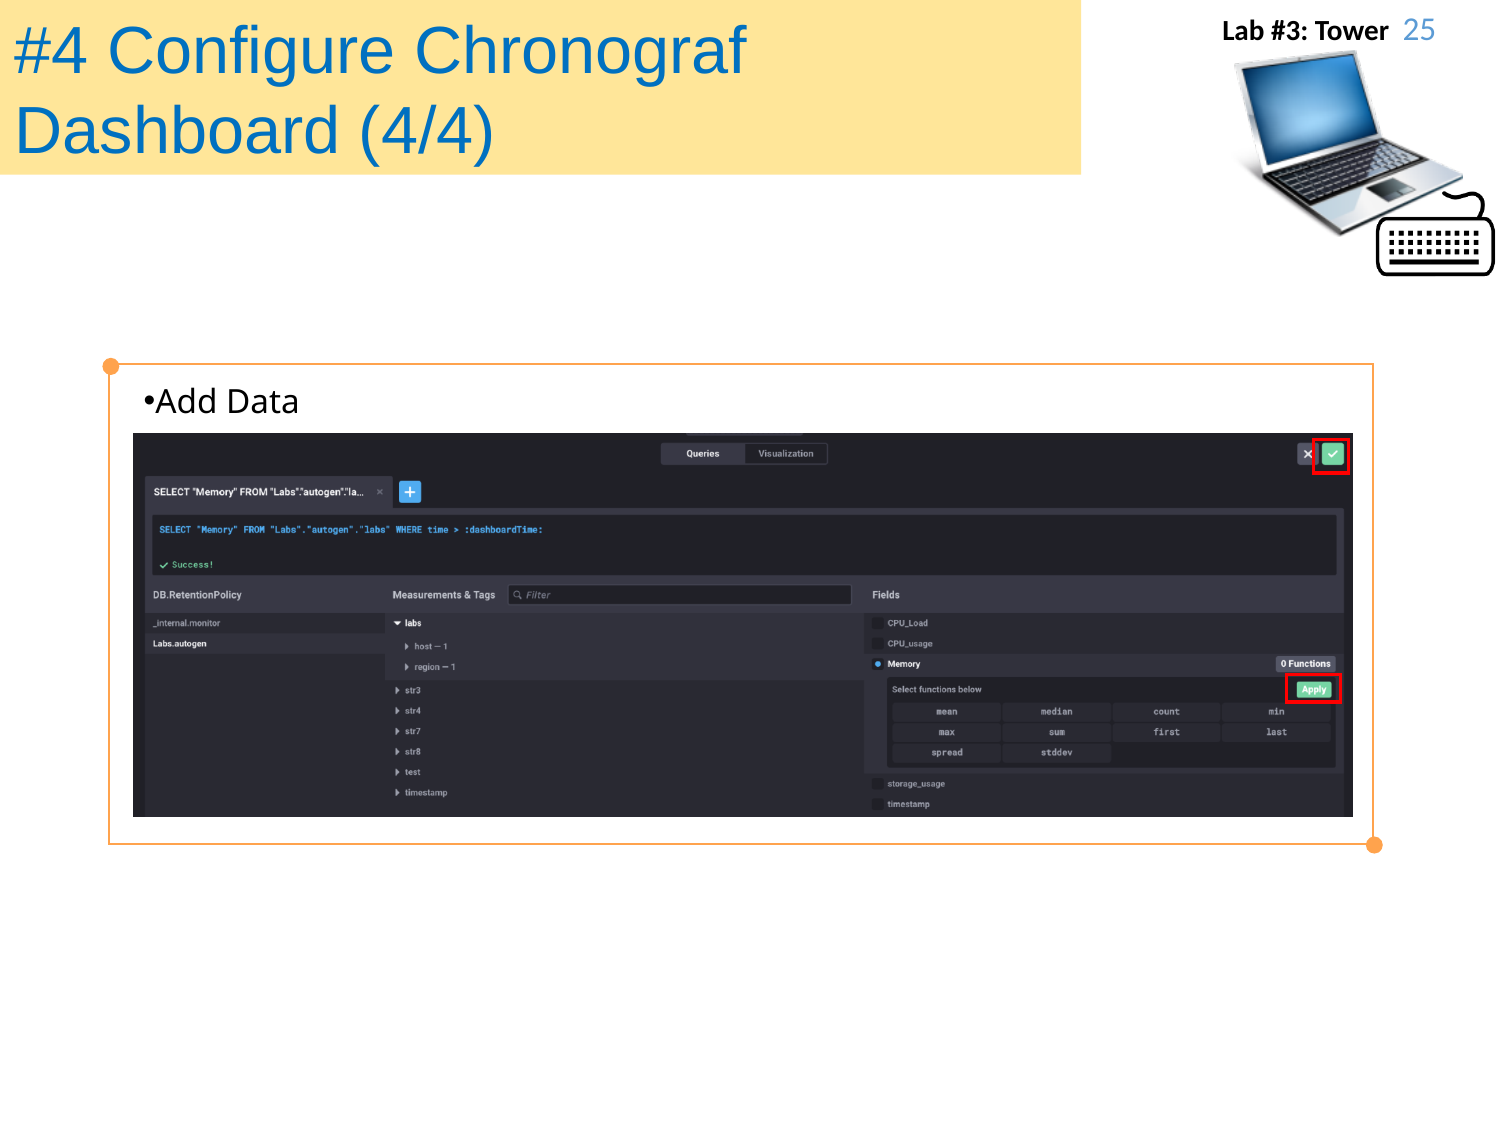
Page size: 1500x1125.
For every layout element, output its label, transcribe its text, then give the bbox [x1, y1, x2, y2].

text_box #4 Configure Chronograf Dashboard (4/4) [0, 0, 1082, 175]
picture [1231, 49, 1500, 326]
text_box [102, 357, 1383, 854]
